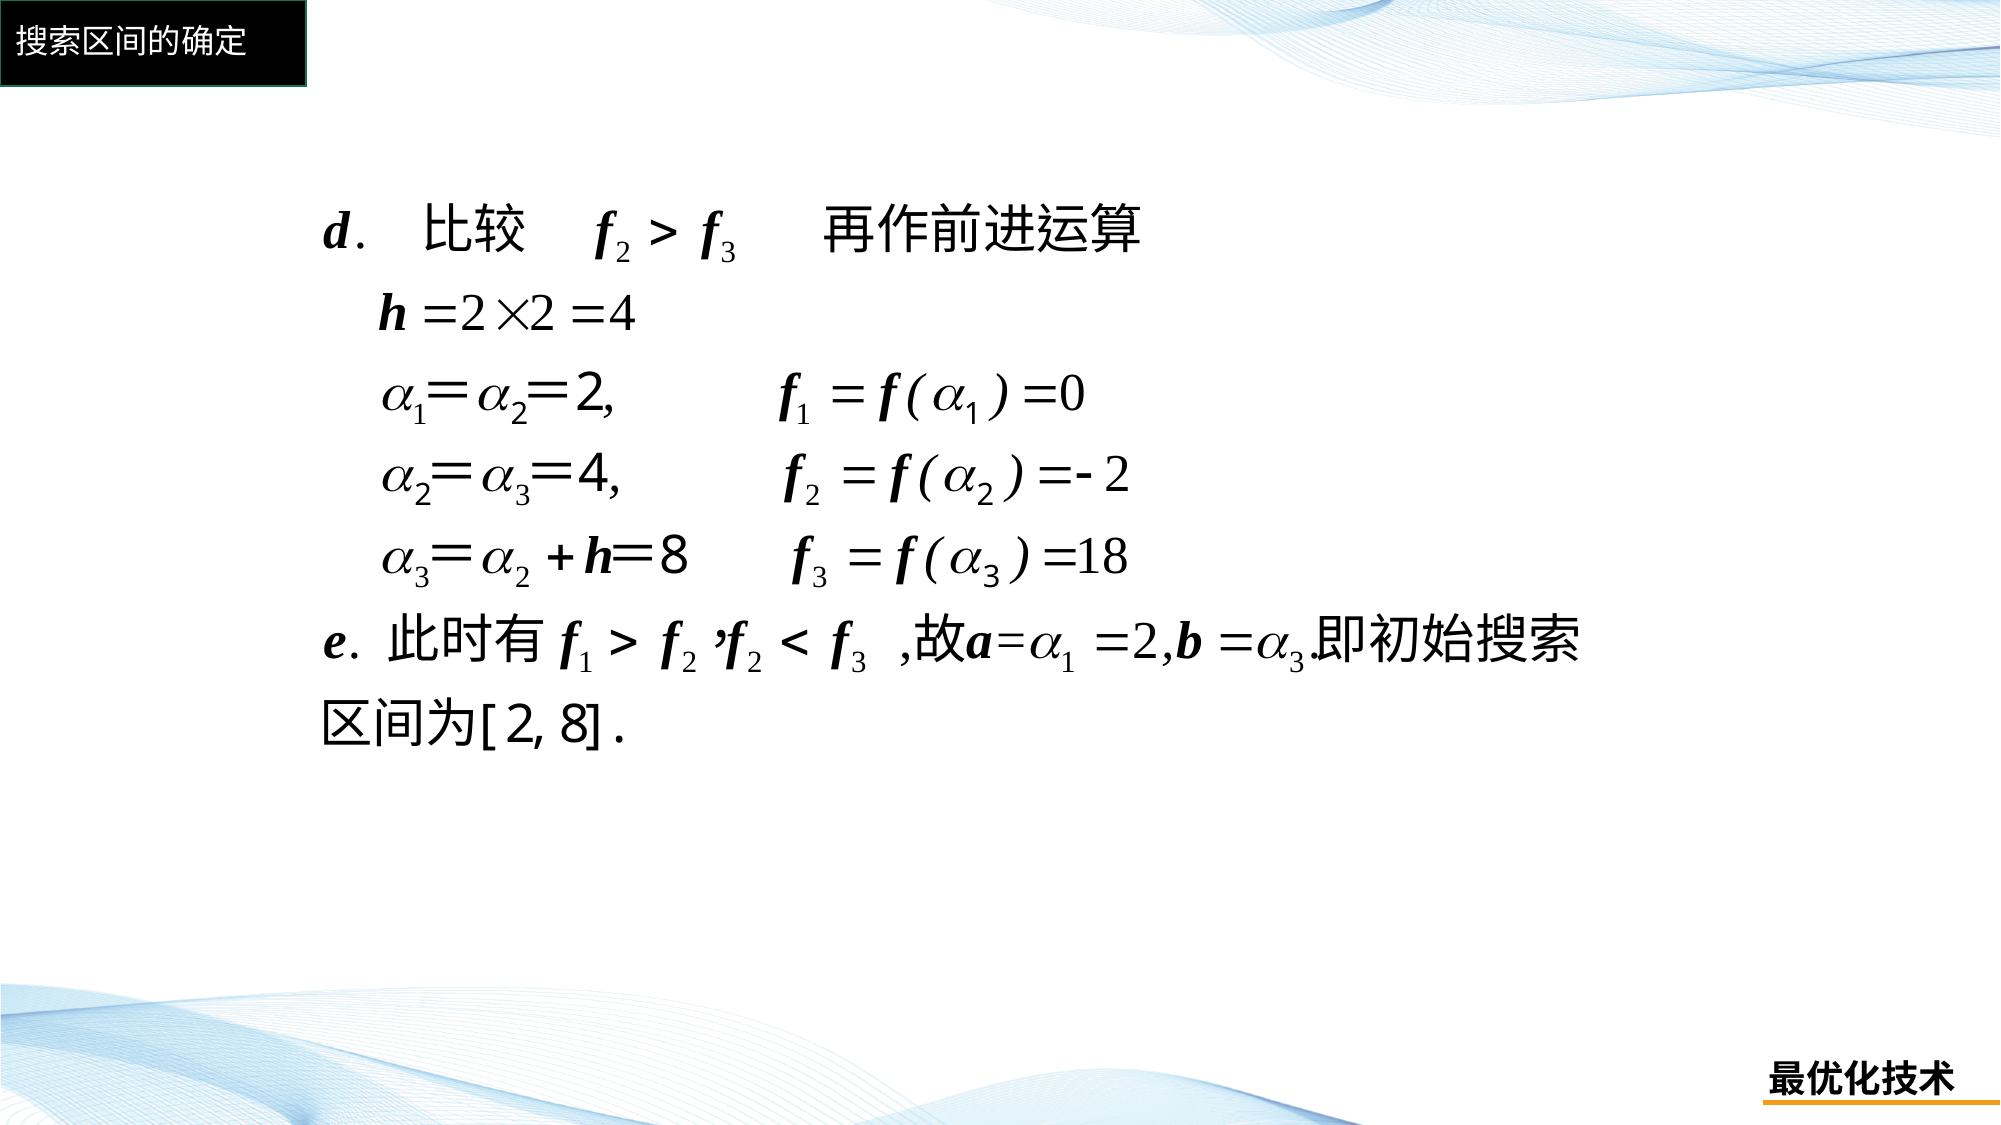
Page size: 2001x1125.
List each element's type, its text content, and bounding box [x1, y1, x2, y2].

title 搜索区间的确定 [0, 0, 1725, 86]
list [315, 193, 1589, 759]
picture [885, 1, 1999, 148]
picture [2, 977, 1590, 1125]
